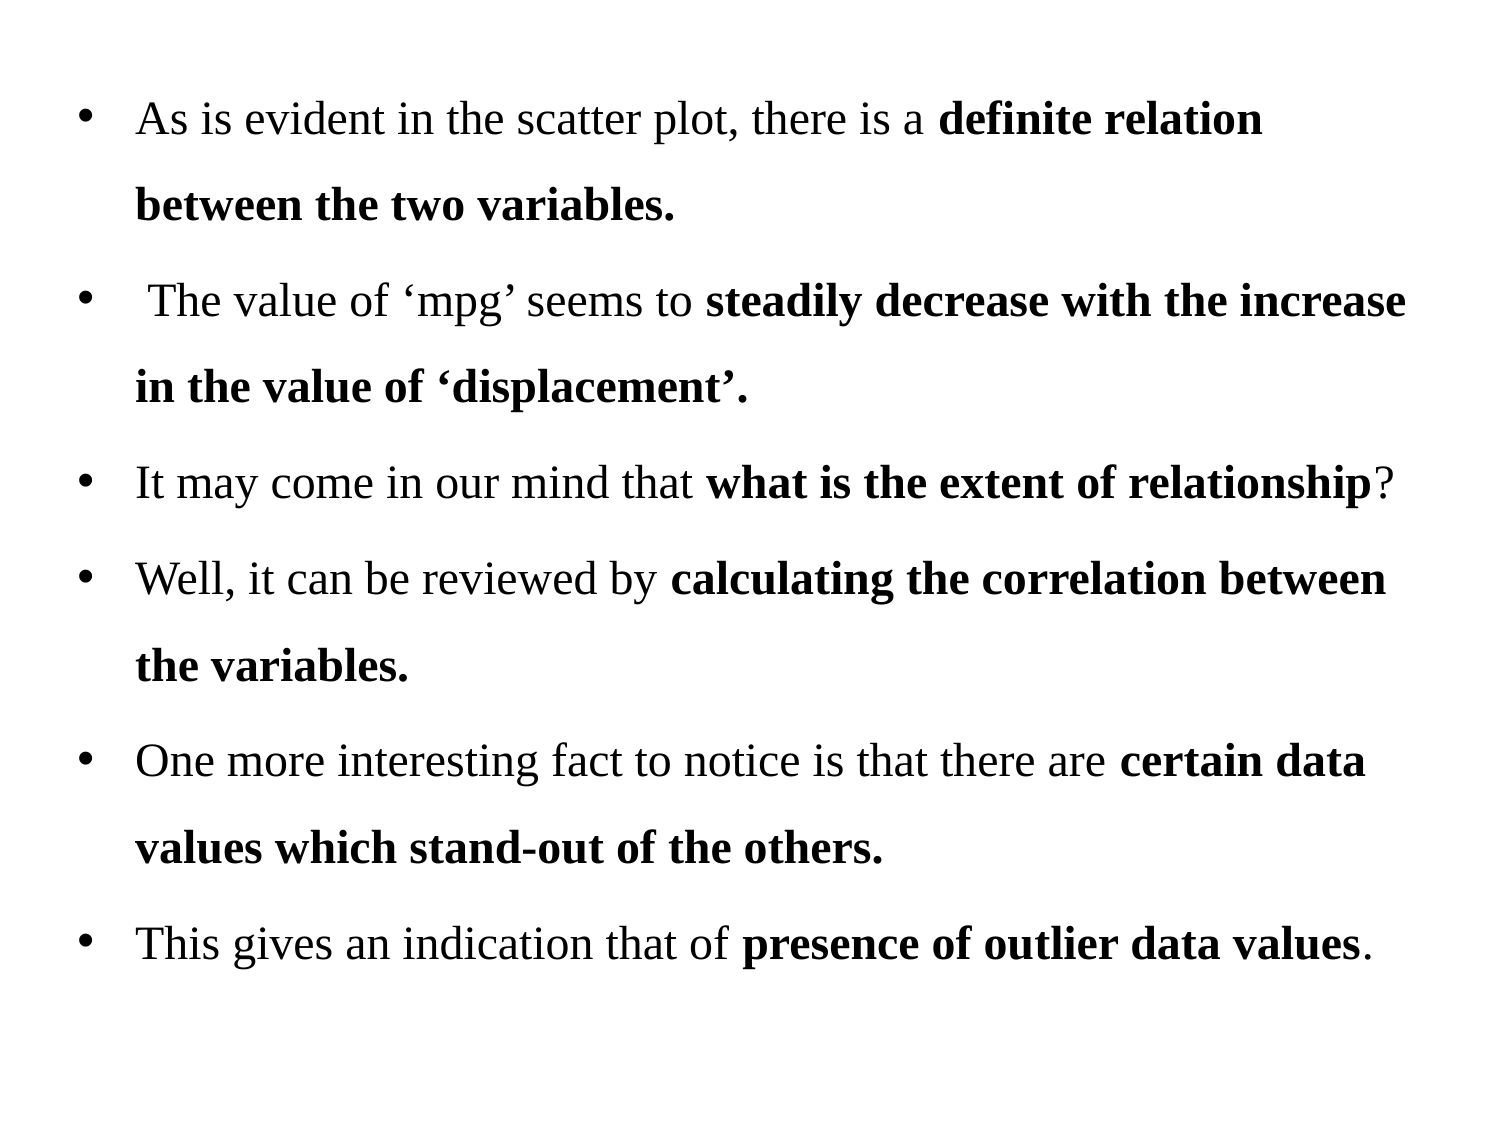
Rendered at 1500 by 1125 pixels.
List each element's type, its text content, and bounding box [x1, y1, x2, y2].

list As is evident in the scatter plot, there is a definite relation between the two variables. The value of ‘mpg’ seems to steadily decrease with the increase in the value of ‘displacement’. It may come in our mind that what is the extent of relationship? Well, it can be reviewed by calculating the correlation between the variables. One more interesting fact to notice is that there are certain data values which stand-out of the others. This gives an indication that of presence of outlier data values. [62, 50, 1425, 1005]
